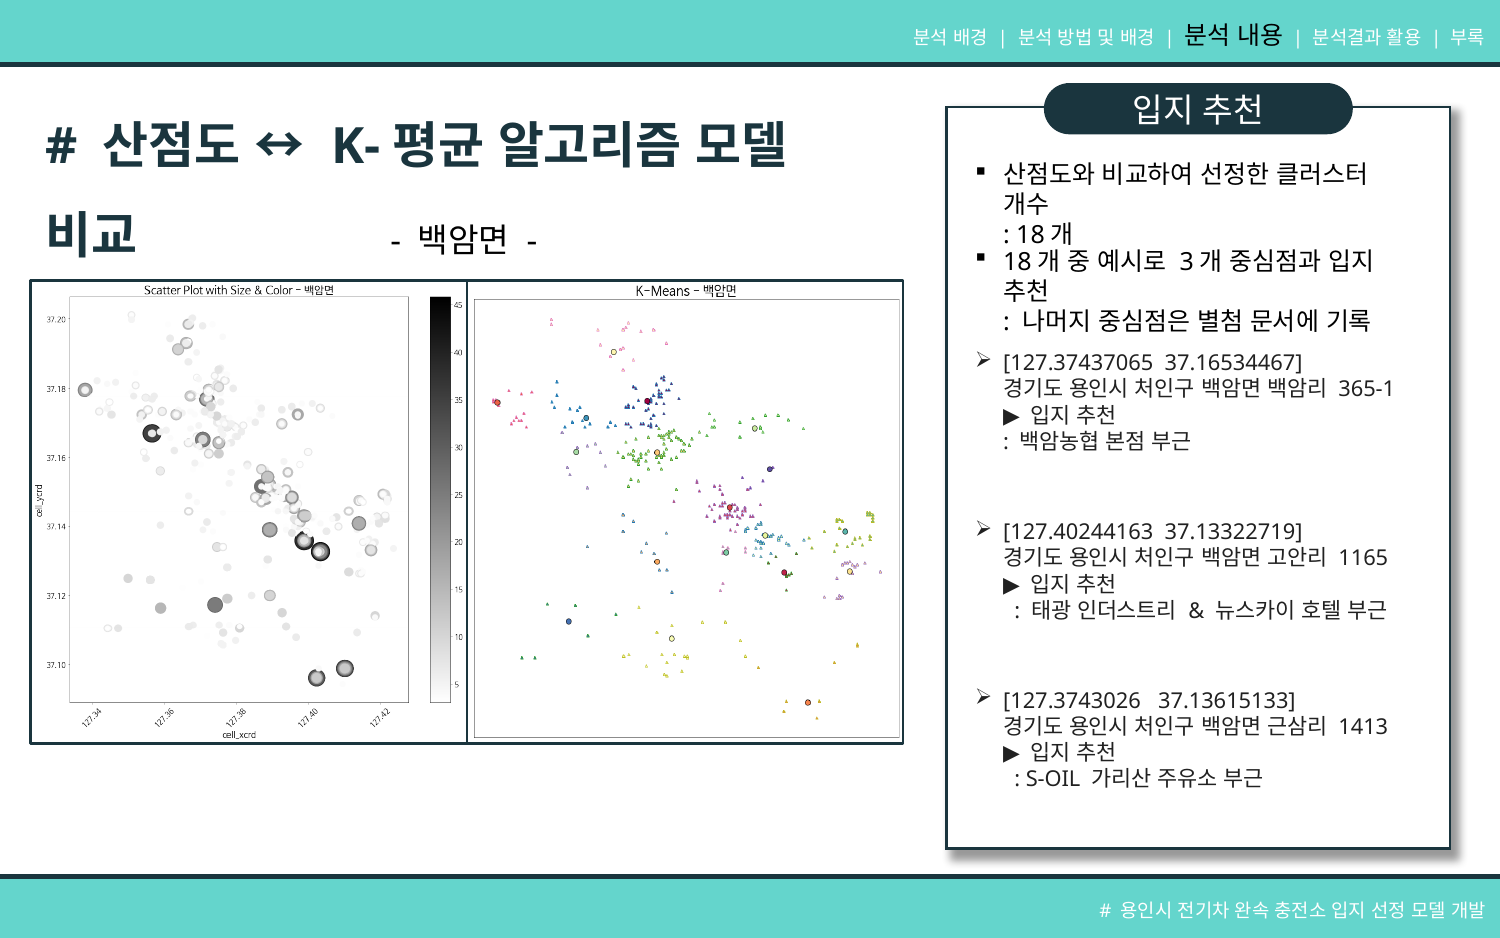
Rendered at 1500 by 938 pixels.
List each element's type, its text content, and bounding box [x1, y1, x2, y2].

text_box # 산점도 ↔ K-평균 알고리즘 모델 비교 [30, 76, 873, 272]
text_box [0, 0, 1500, 66]
text_box 입지 추천 [1043, 83, 1353, 135]
text_box [127.37437065 37.16534467] 경기도 용인시 처인구 백암면 백암리 365-1 ▶ 입지 추천 : 백암농협 본점 부근 [960, 341, 1450, 462]
text_box 18개 중 예시로 3개 중심점과 입지 추천 : 나머지 중심점은 별첨 문서에 기록 [960, 238, 1437, 341]
text_box # 용인시 전기차 완속 충전소 입지 선정 모델 개발 [1011, 879, 1500, 929]
text_box ▶ 월요일 / 일요일 앱 사용자 수 급락 [946, 106, 1451, 850]
text_box 산점도와 비교하여 선정한 클러스터 개수 : 18개 [960, 151, 1437, 238]
text_box - 백암면 - [306, 212, 622, 267]
text_box [0, 875, 1500, 938]
picture [468, 281, 902, 743]
text_box [127.40244163 37.13322719] 경기도 용인시 처인구 백암면 고안리 1165 ▶ 입지 추천 : 태광 인더스트리 & 뉴스카이 호텔 부근 [960, 510, 1450, 631]
text_box [127.3743026 37.13615133] 경기도 용인시 처인구 백암면 근삼리 1413 ▶ 입지 추천 : S-OIL 가리산 주유소 부근 [960, 679, 1450, 799]
text_box 분석 배경 | 분석 방법 및 배경 | 분석 내용 | 분석결과 활용 | 부록 [872, 0, 1500, 57]
picture [31, 281, 466, 743]
